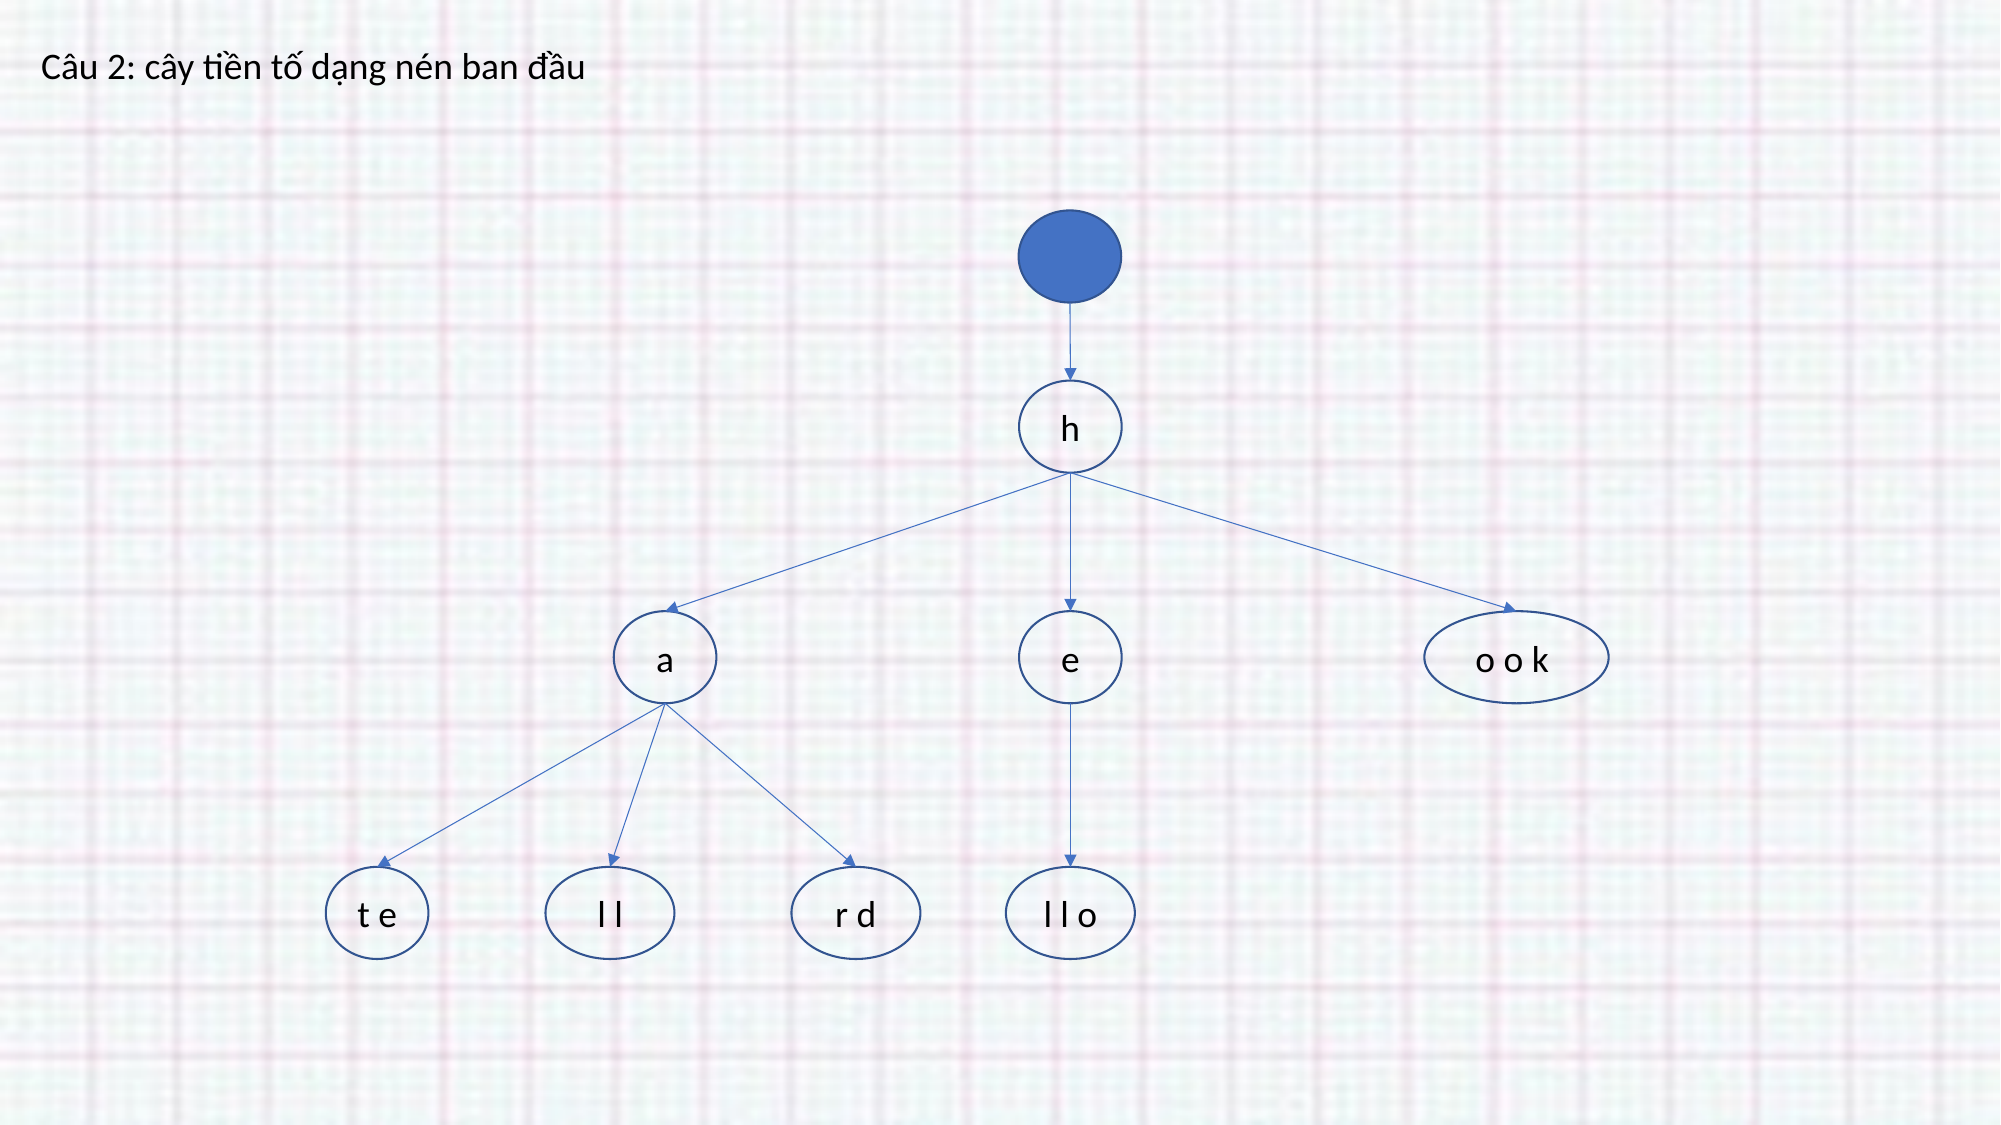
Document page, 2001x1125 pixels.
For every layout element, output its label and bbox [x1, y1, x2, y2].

picture [0, 0, 2000, 1125]
text_box [325, 210, 1609, 959]
